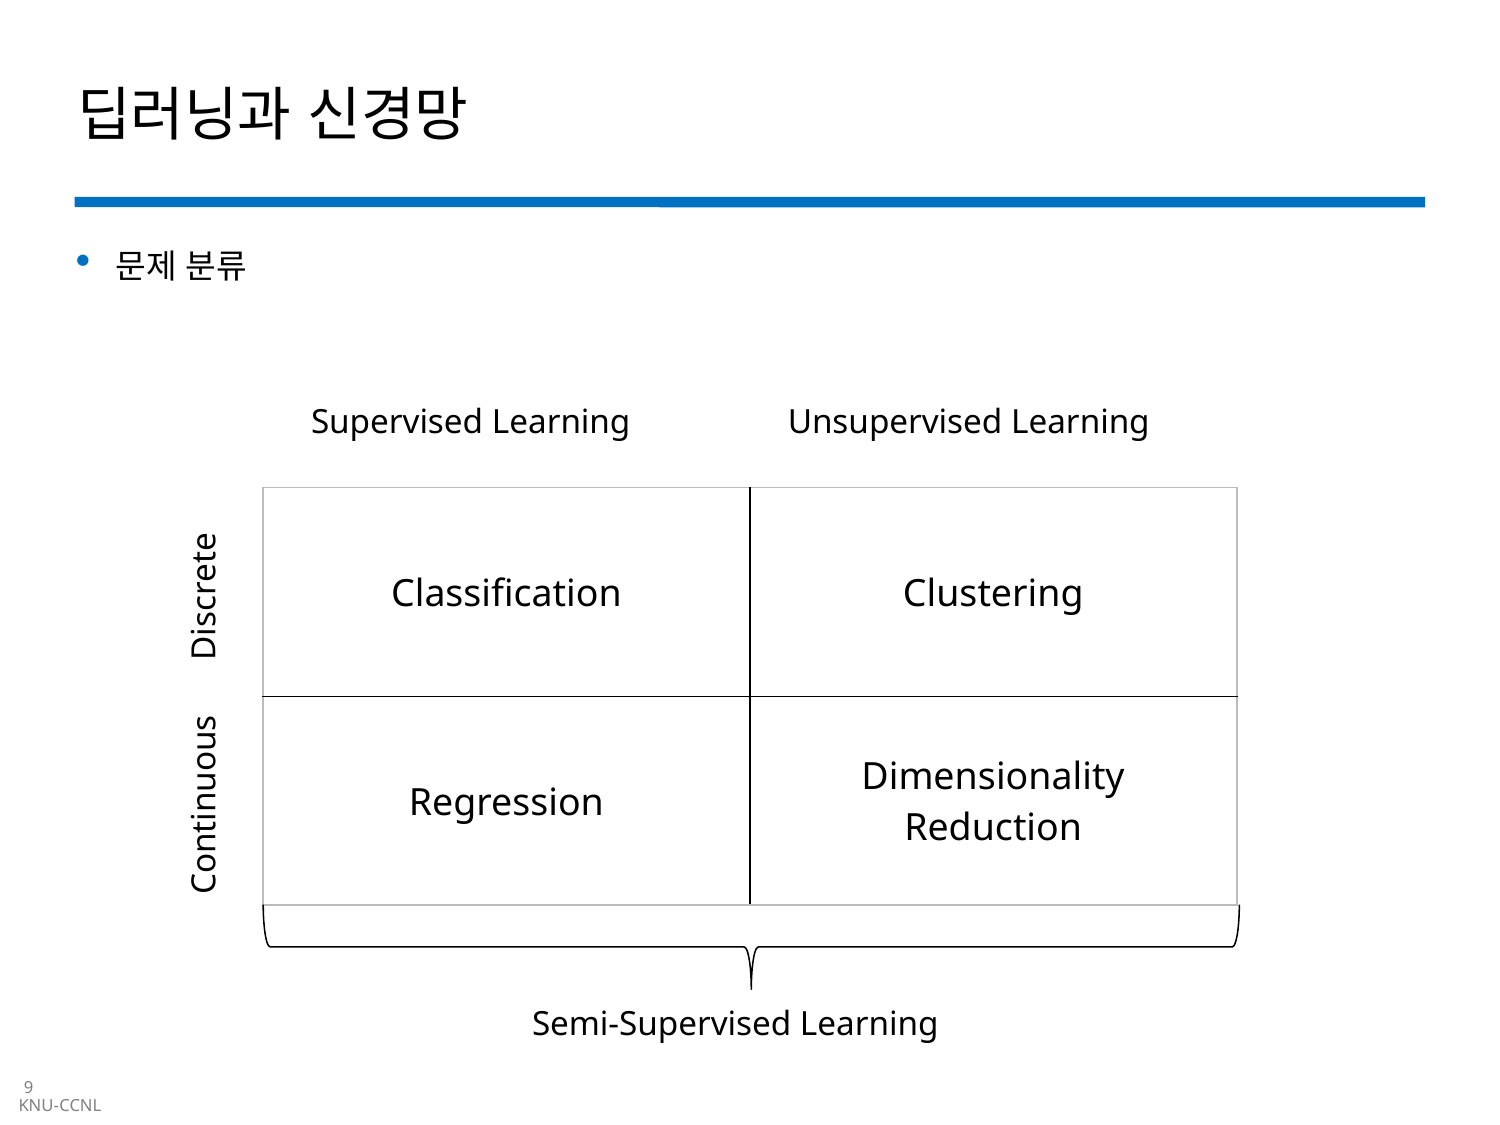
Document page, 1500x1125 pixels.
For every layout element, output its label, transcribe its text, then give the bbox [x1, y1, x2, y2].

text_box Supervised Learning [296, 392, 688, 448]
text_box [262, 904, 1241, 990]
title 딥러닝과 신경망 [62, 62, 1413, 163]
table_cell Dimensionality Reduction [751, 697, 1236, 904]
text_box Continuous [174, 661, 230, 910]
table_cell Regression [264, 697, 749, 904]
table_header Classification [264, 488, 749, 696]
table_header Clustering [751, 488, 1236, 696]
text_box Unsupervised Learning [773, 392, 1214, 448]
text_box Discrete [174, 487, 230, 661]
list 문제 분류 [62, 237, 1413, 1075]
text_box Semi-Supervised Learning [517, 995, 994, 1050]
